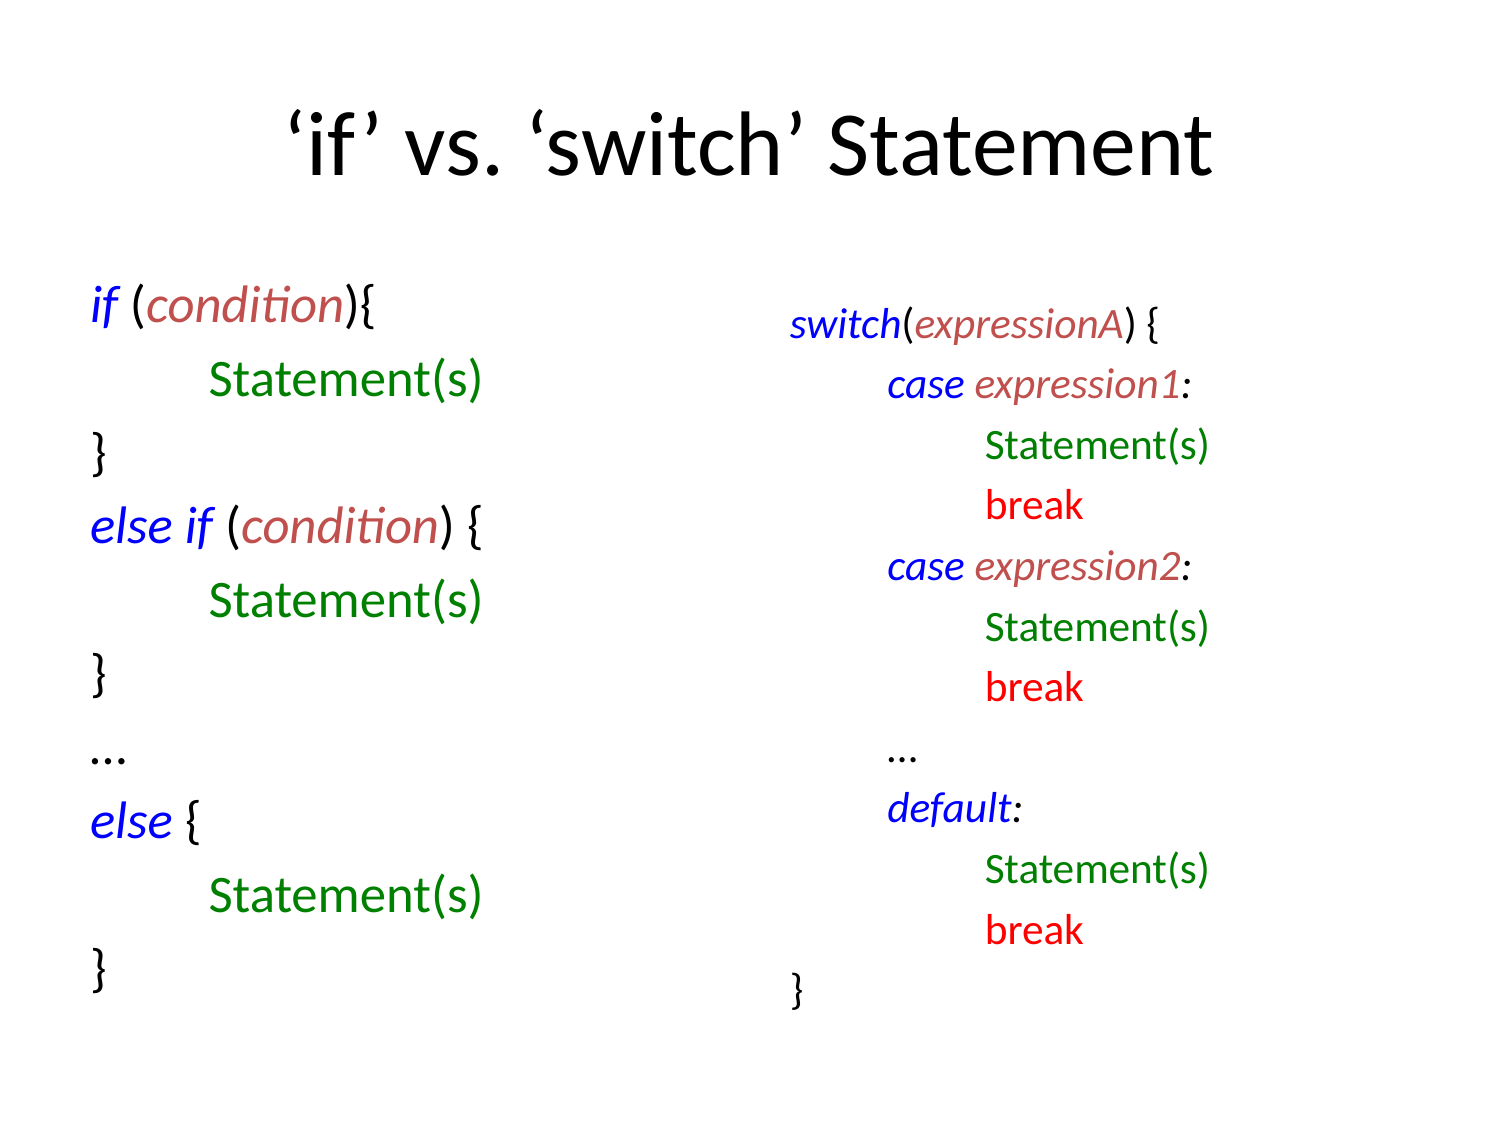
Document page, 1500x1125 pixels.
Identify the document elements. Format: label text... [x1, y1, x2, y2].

title ‘if’ vs. ‘switch’ Statement [75, 45, 1425, 233]
list if (condition){ Statement(s) } else if (condition) { Statement(s) } … else { Statement(s) } [75, 262, 750, 1005]
text_box switch(expressionA) { case expression1: Statement(s) break case expression2: Statement(s) break … default: Statement(s) break } [774, 287, 1450, 1030]
